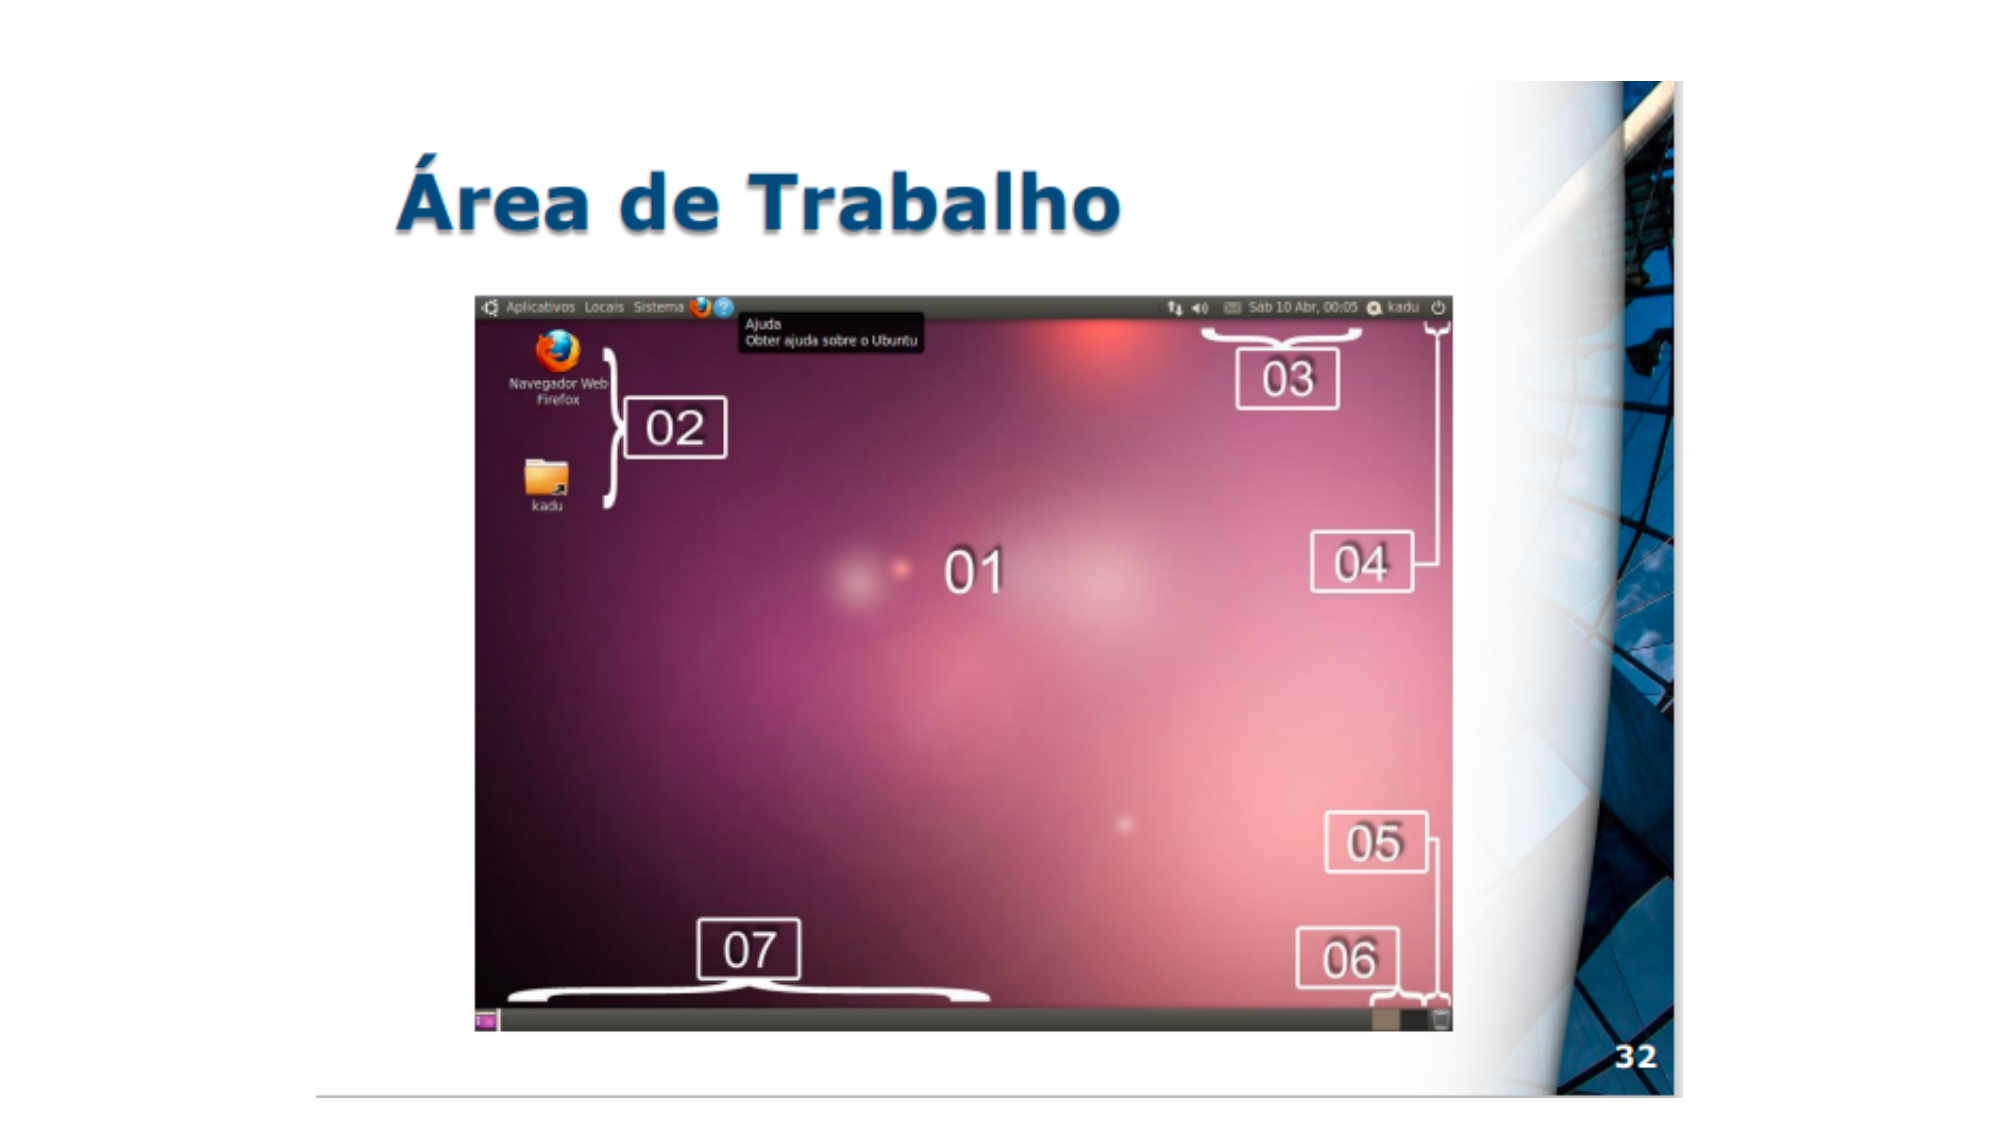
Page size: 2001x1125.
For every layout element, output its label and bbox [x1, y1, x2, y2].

picture [316, 81, 1683, 1098]
